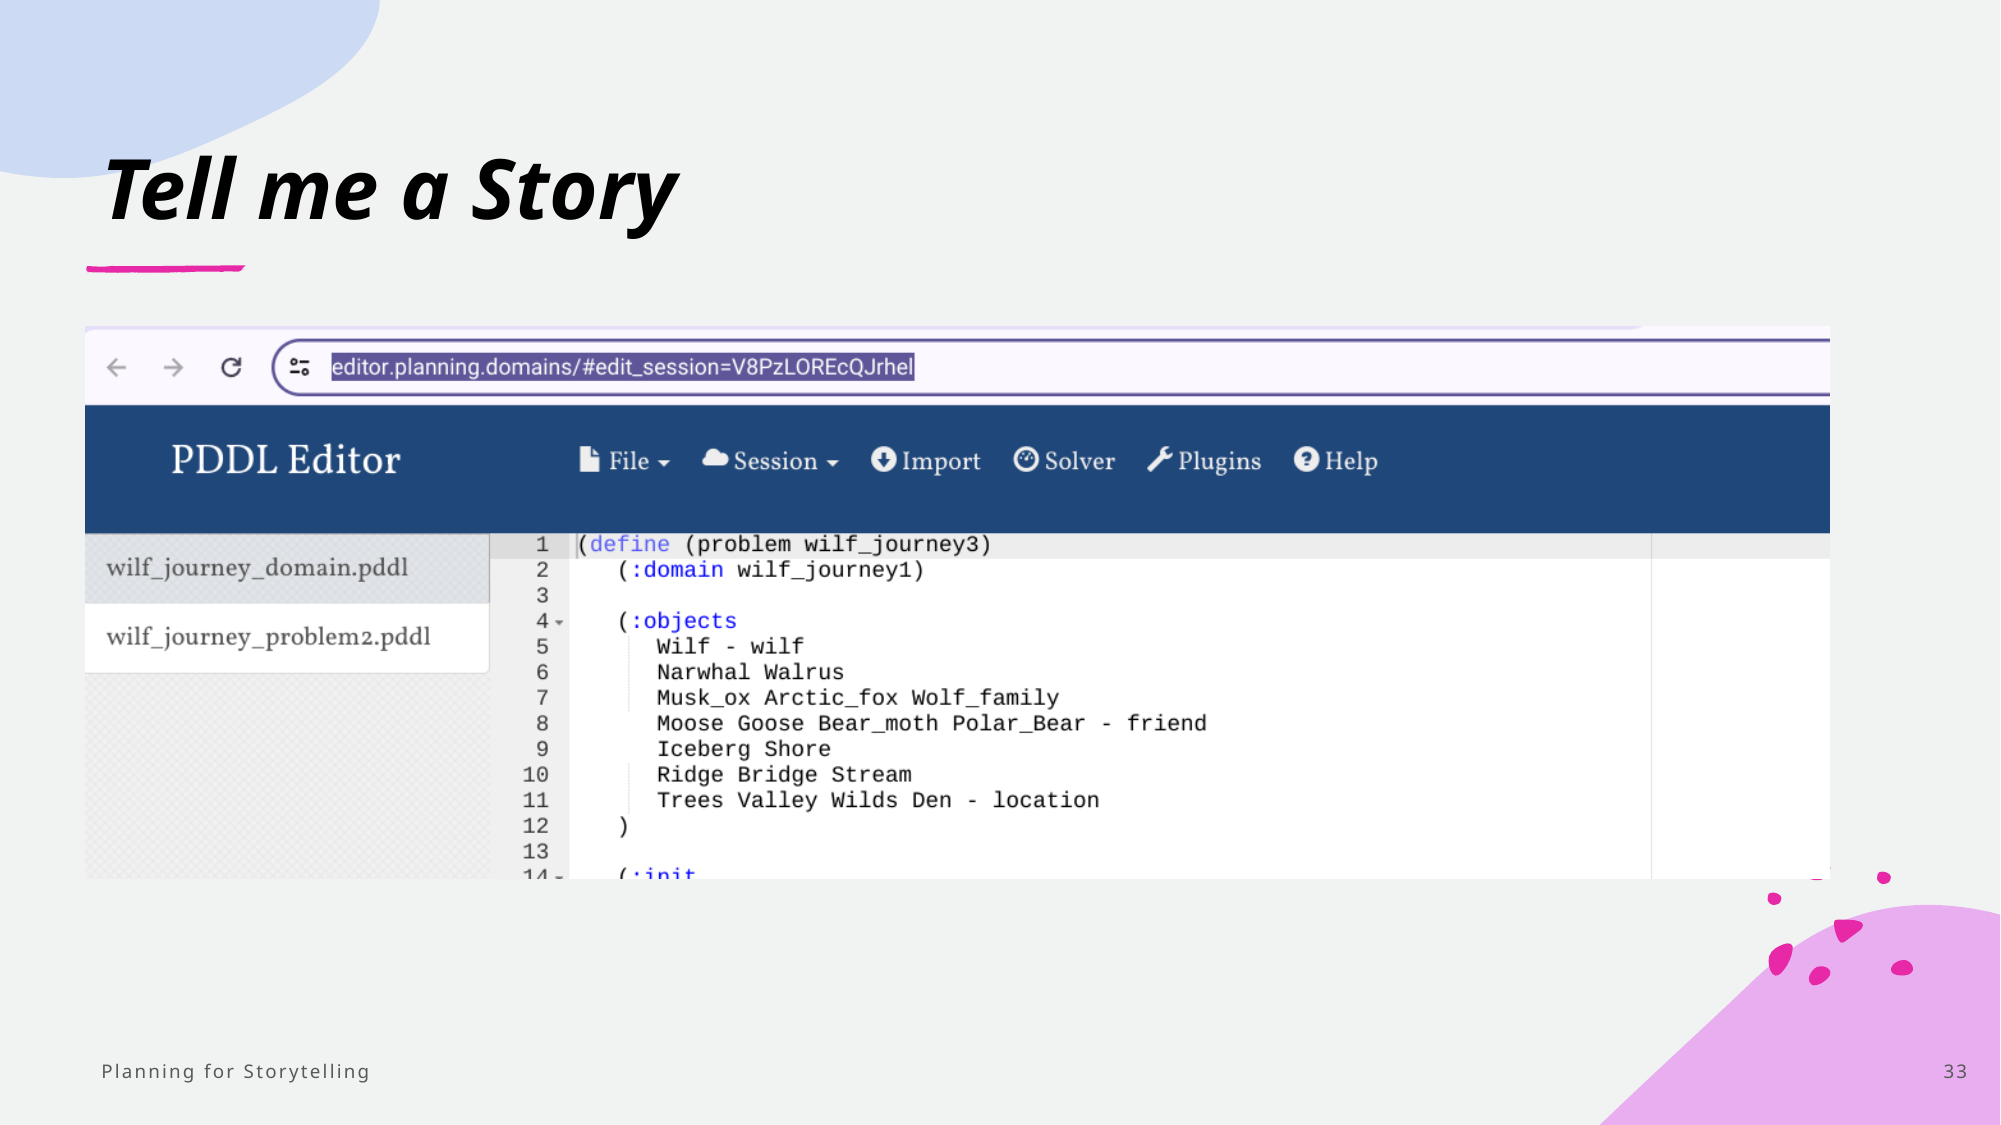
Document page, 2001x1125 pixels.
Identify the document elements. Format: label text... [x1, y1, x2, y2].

title Tell me a Story [86, 144, 1740, 244]
slide_number 33 [1911, 1042, 1999, 1103]
footer Planning for Storytelling [86, 1042, 653, 1103]
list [85, 326, 1830, 879]
